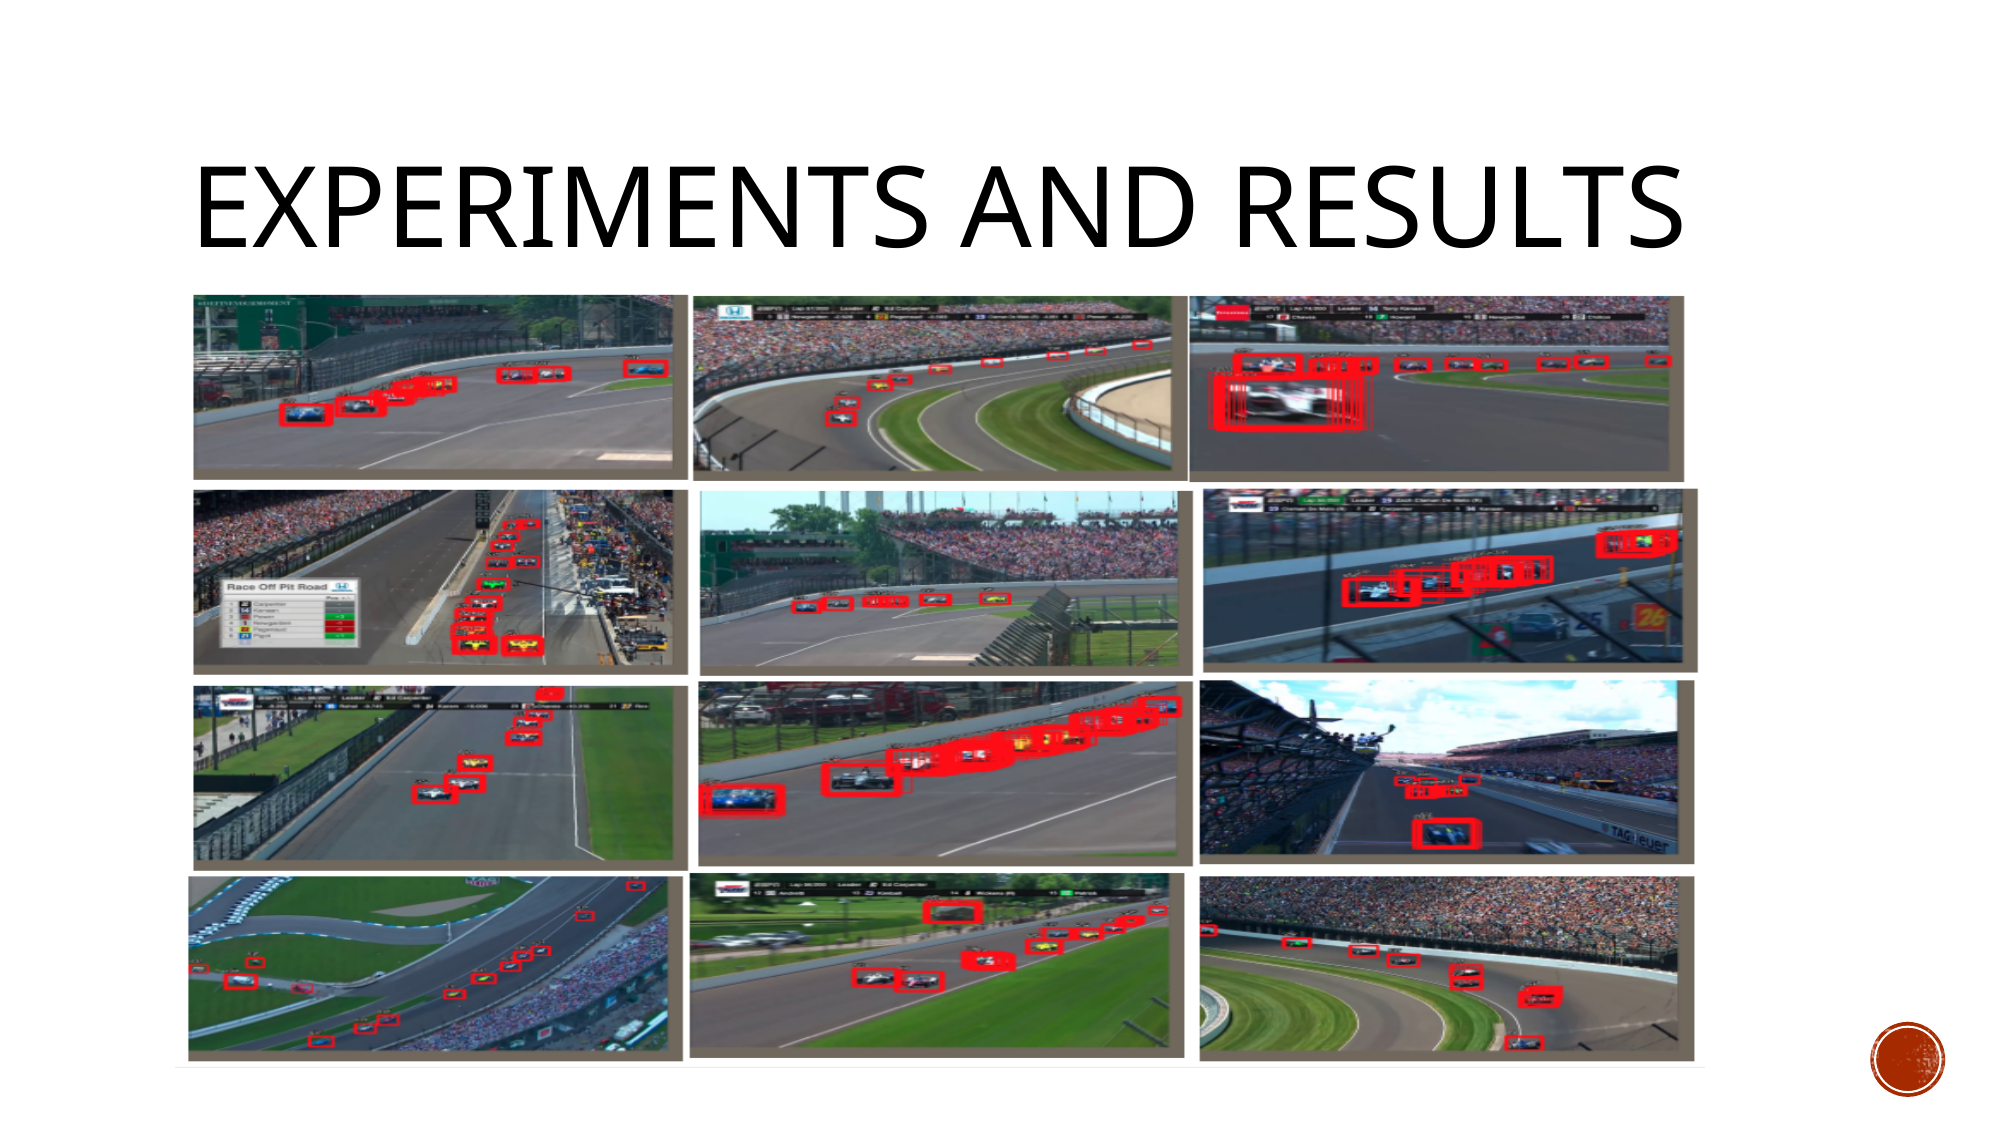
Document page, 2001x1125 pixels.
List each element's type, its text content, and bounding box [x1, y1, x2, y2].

title Experiments and Results [175, 79, 1826, 344]
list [179, 279, 1701, 1065]
